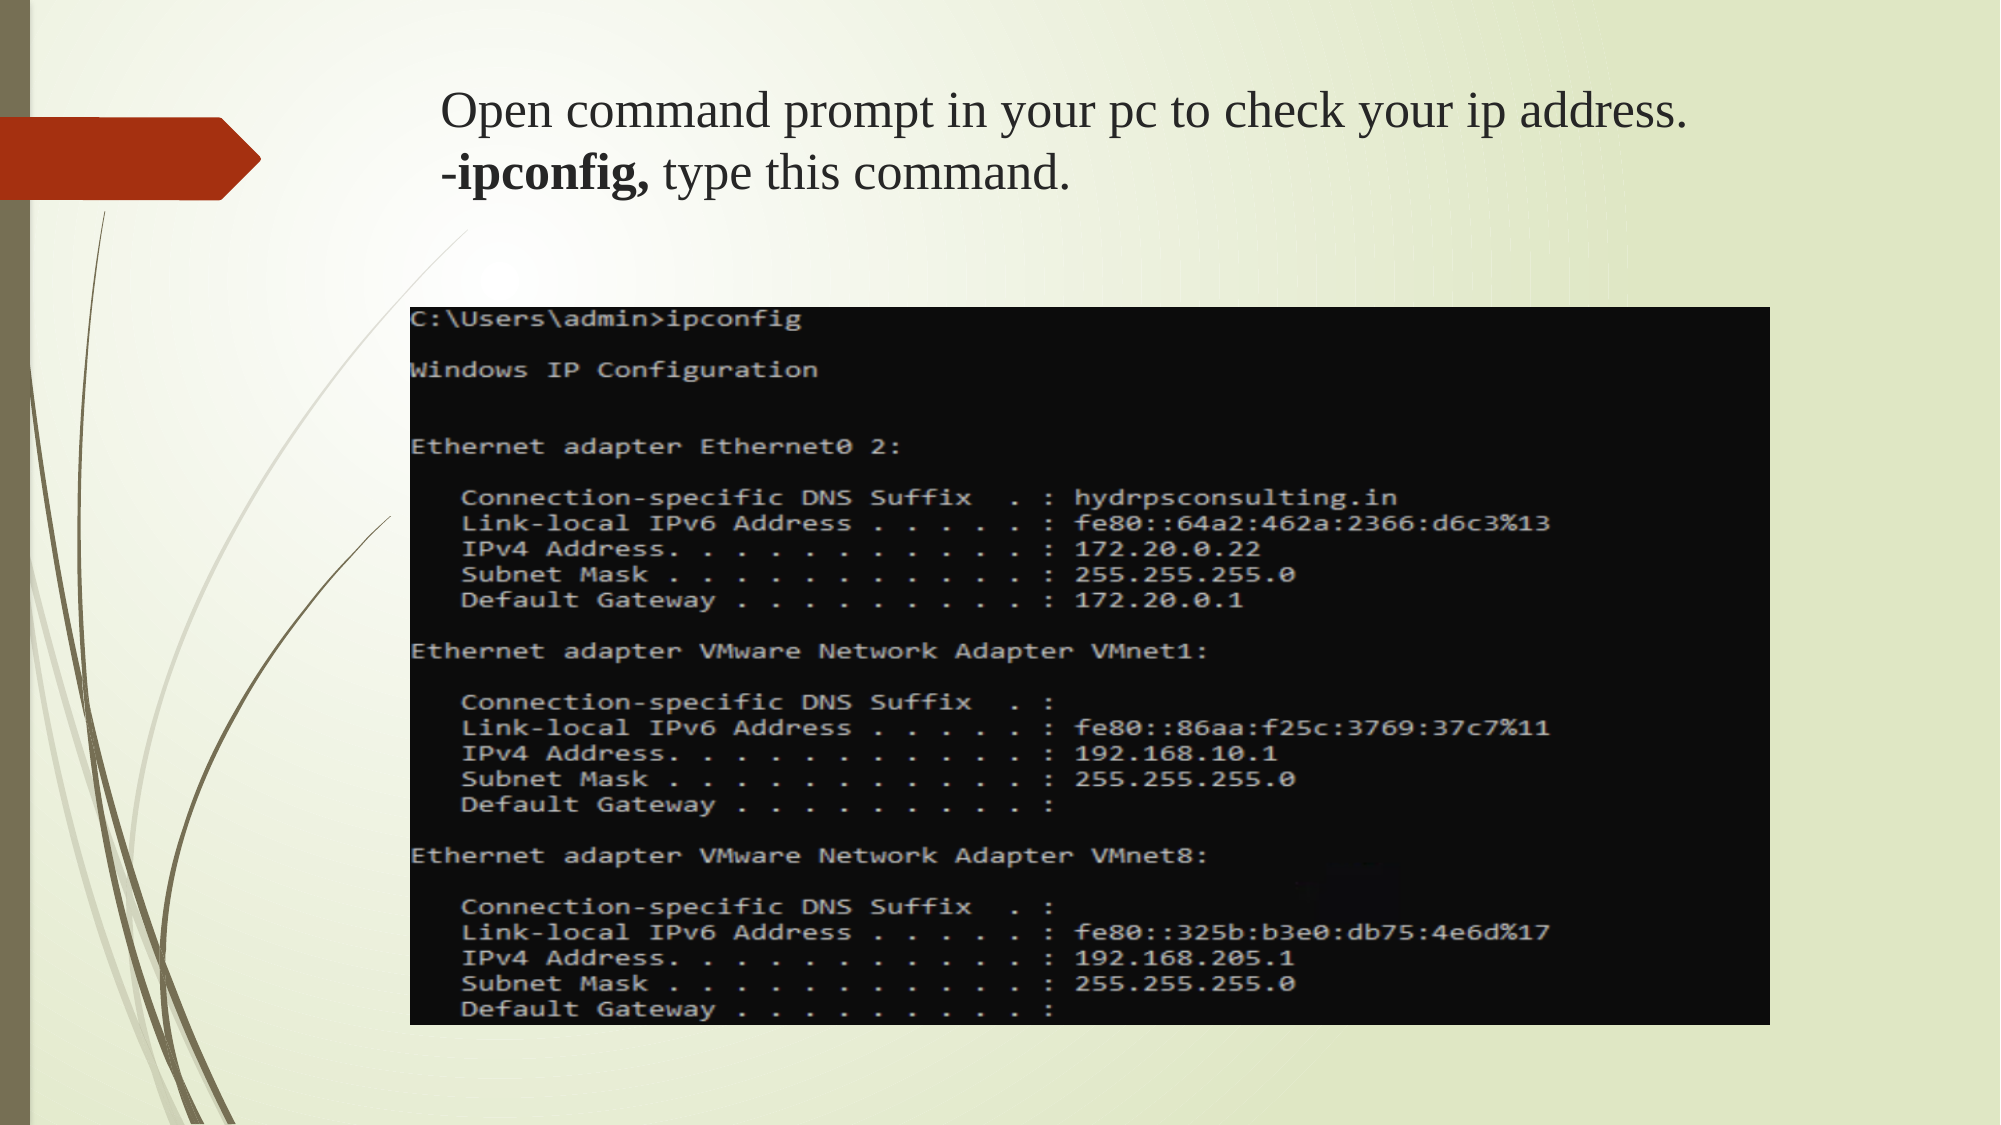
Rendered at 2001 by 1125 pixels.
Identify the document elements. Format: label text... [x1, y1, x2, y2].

title Open command prompt in your pc to check your ip address. -ipconfig, type this command. [425, 67, 1888, 278]
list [410, 307, 1770, 1025]
